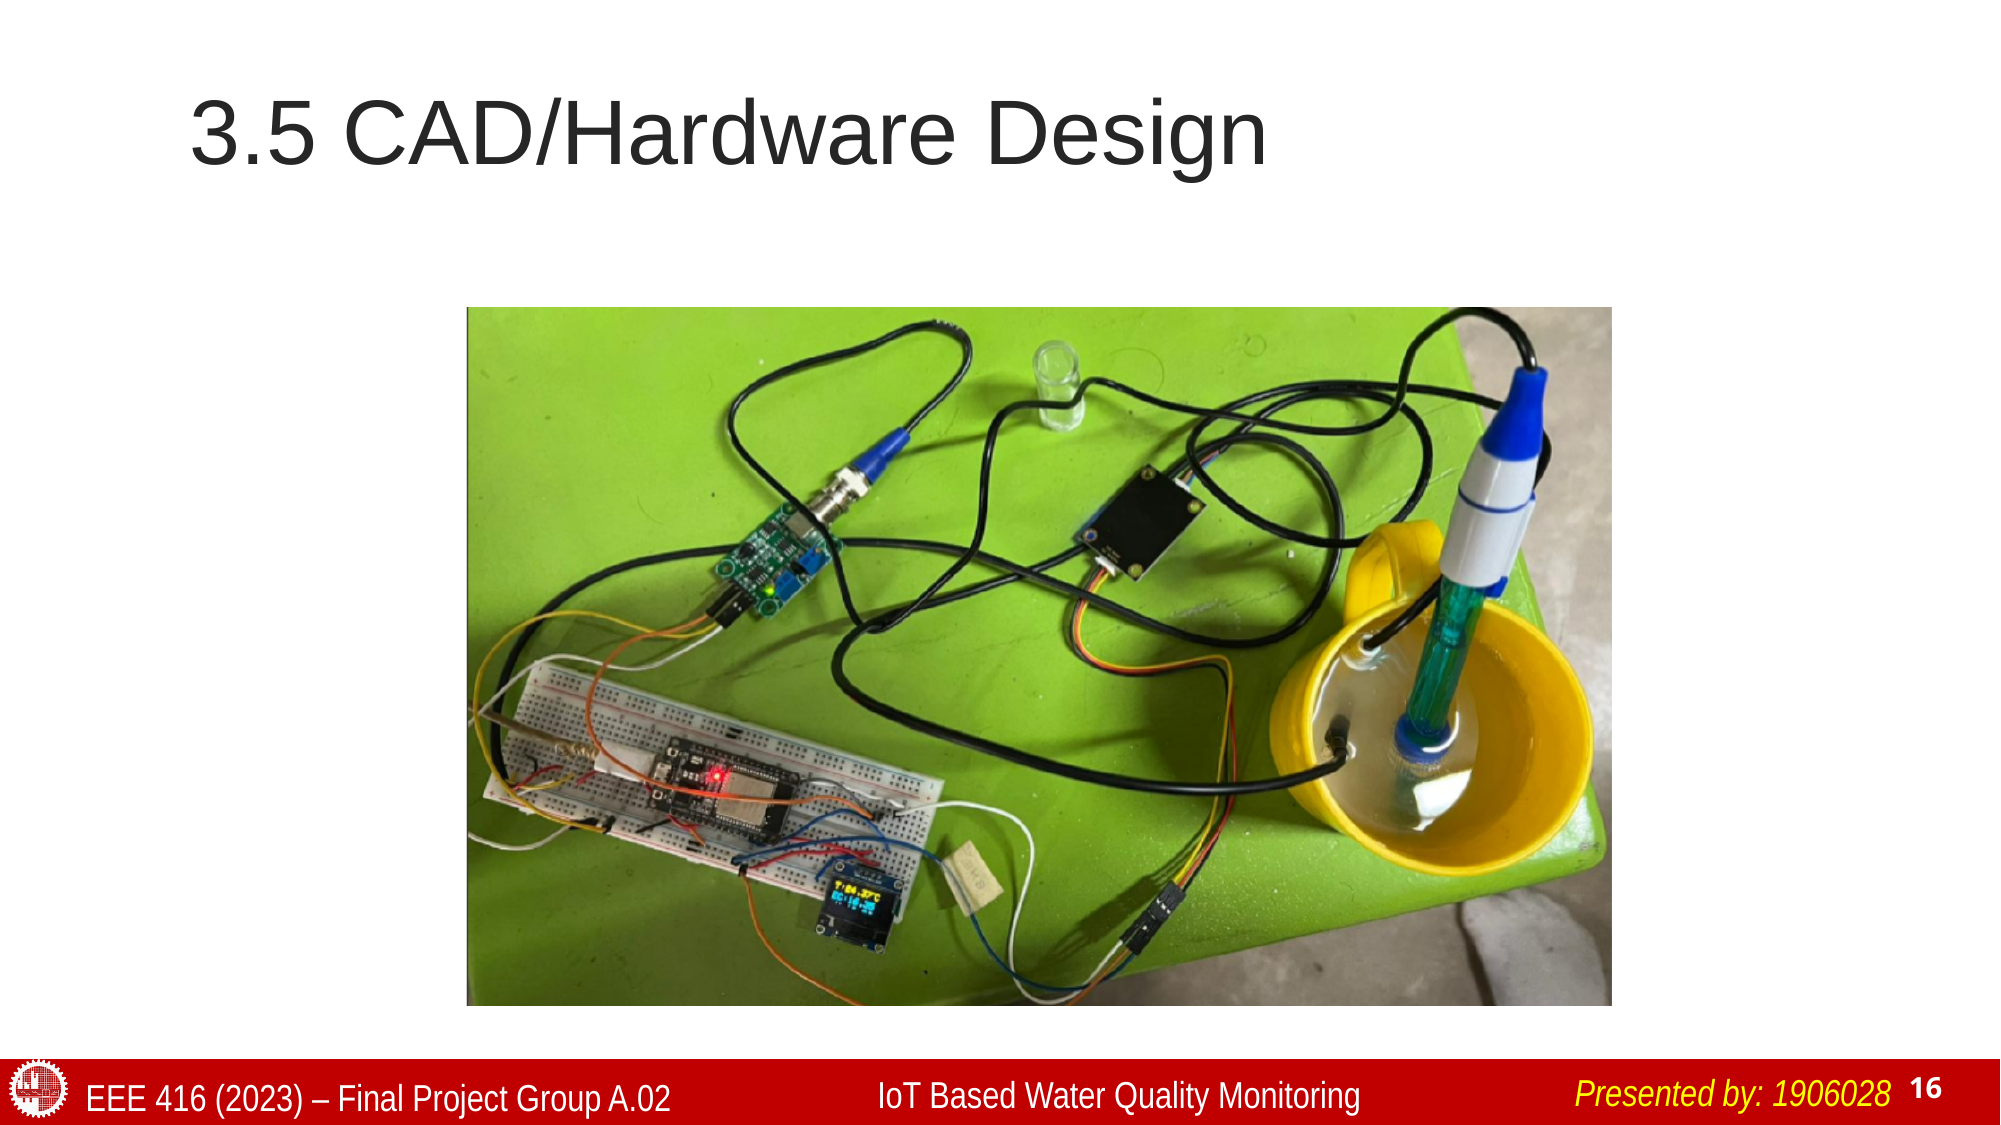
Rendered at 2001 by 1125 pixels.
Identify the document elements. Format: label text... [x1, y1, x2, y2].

picture [468, 83, 1611, 1125]
footer IoT Based Water Quality Monitoring [1394, 1063, 1872, 1125]
slide_number EEE 416 (2023) – Final Project Group A.02 [70, 1066, 683, 1125]
picture [8, 1059, 71, 1118]
text_box Presented by: 1906028 [1559, 1061, 1907, 1122]
title 3.5 CAD/Hardware Design [174, 75, 1825, 195]
slide_number 16 [1907, 1066, 1958, 1118]
